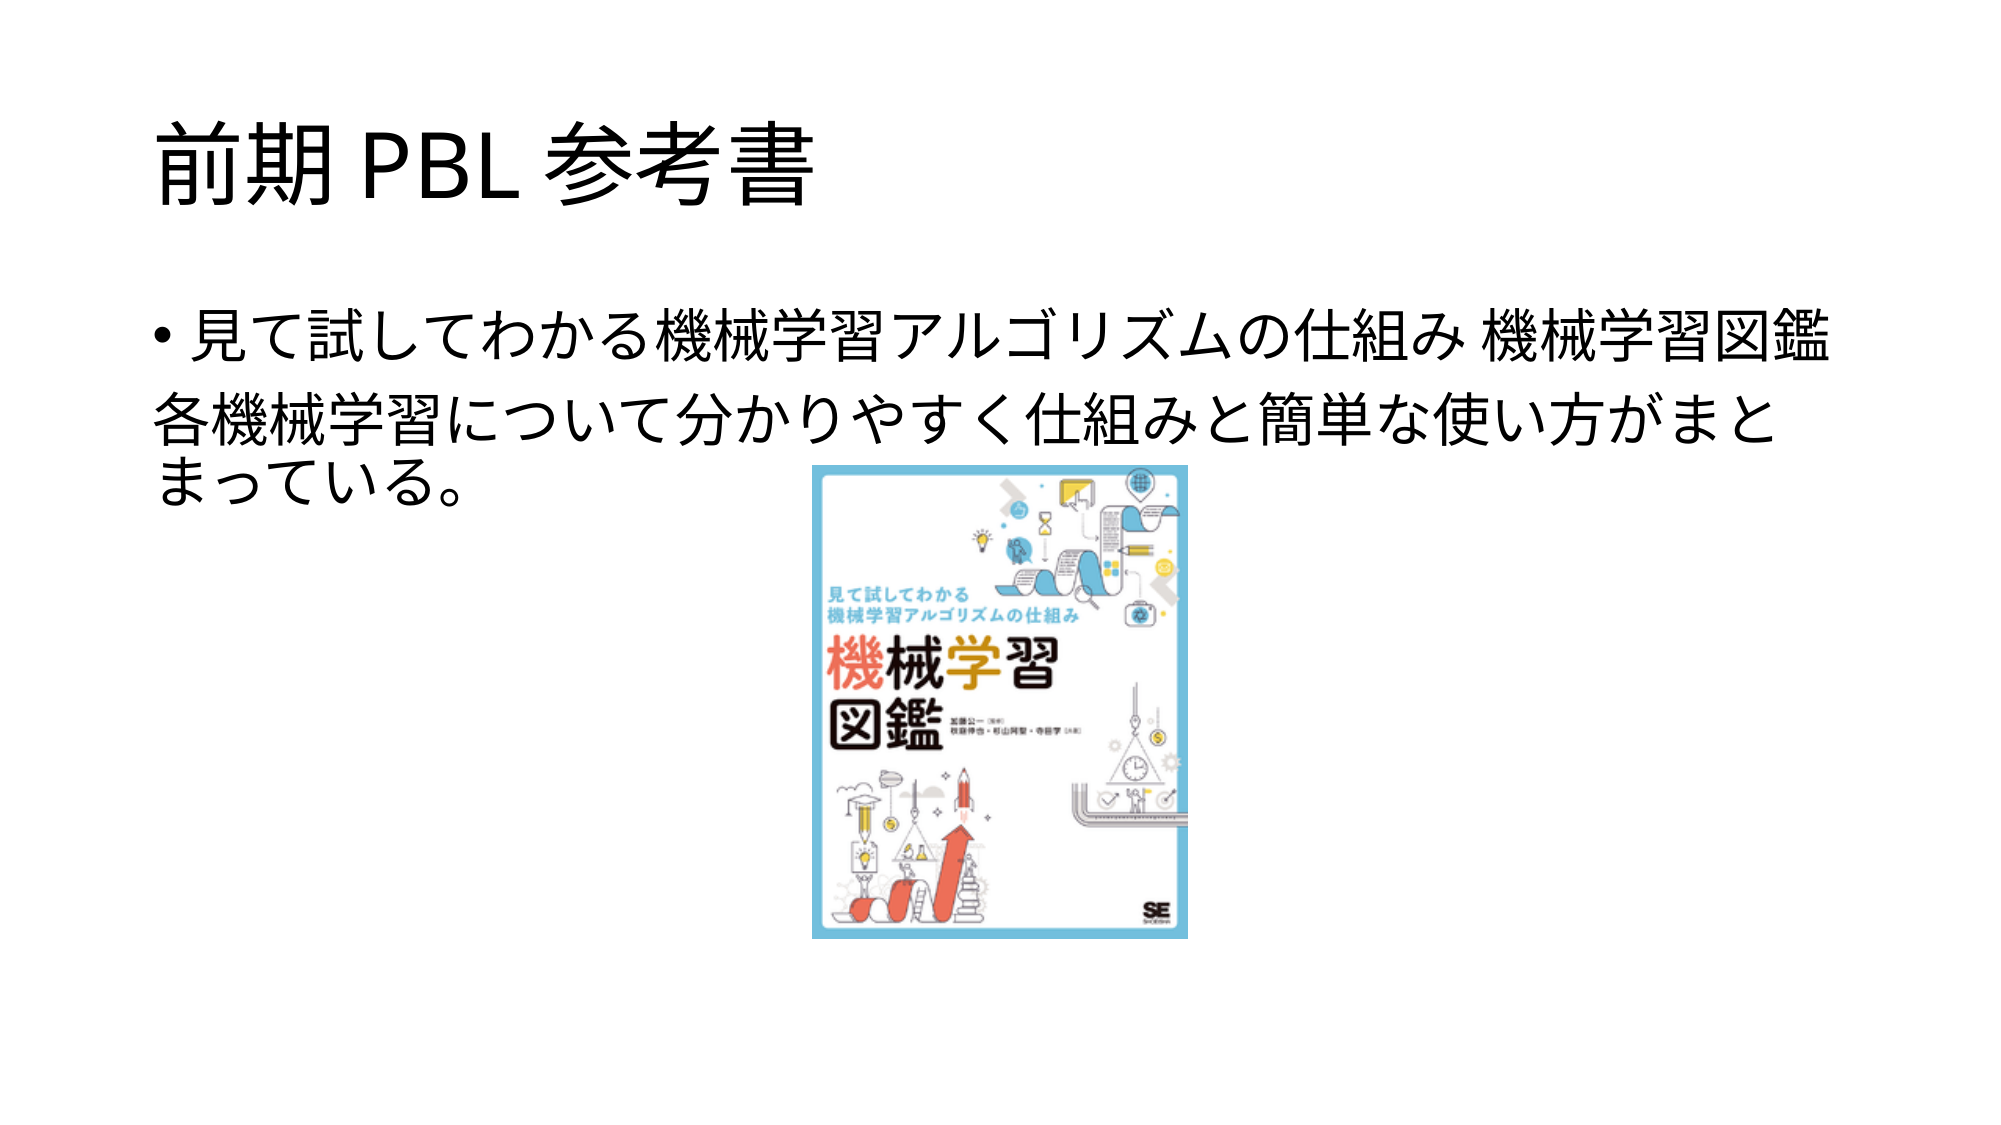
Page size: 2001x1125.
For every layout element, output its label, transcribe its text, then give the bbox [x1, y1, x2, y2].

title 前期PBL参考書 [137, 59, 1863, 278]
picture [812, 465, 1188, 939]
list 見て試してわかる機械学習アルゴリズムの仕組み 機械学習図鑑 各機械学習について分かりやすく仕組みと簡単な使い方がまとまっている。 [137, 299, 1863, 1014]
